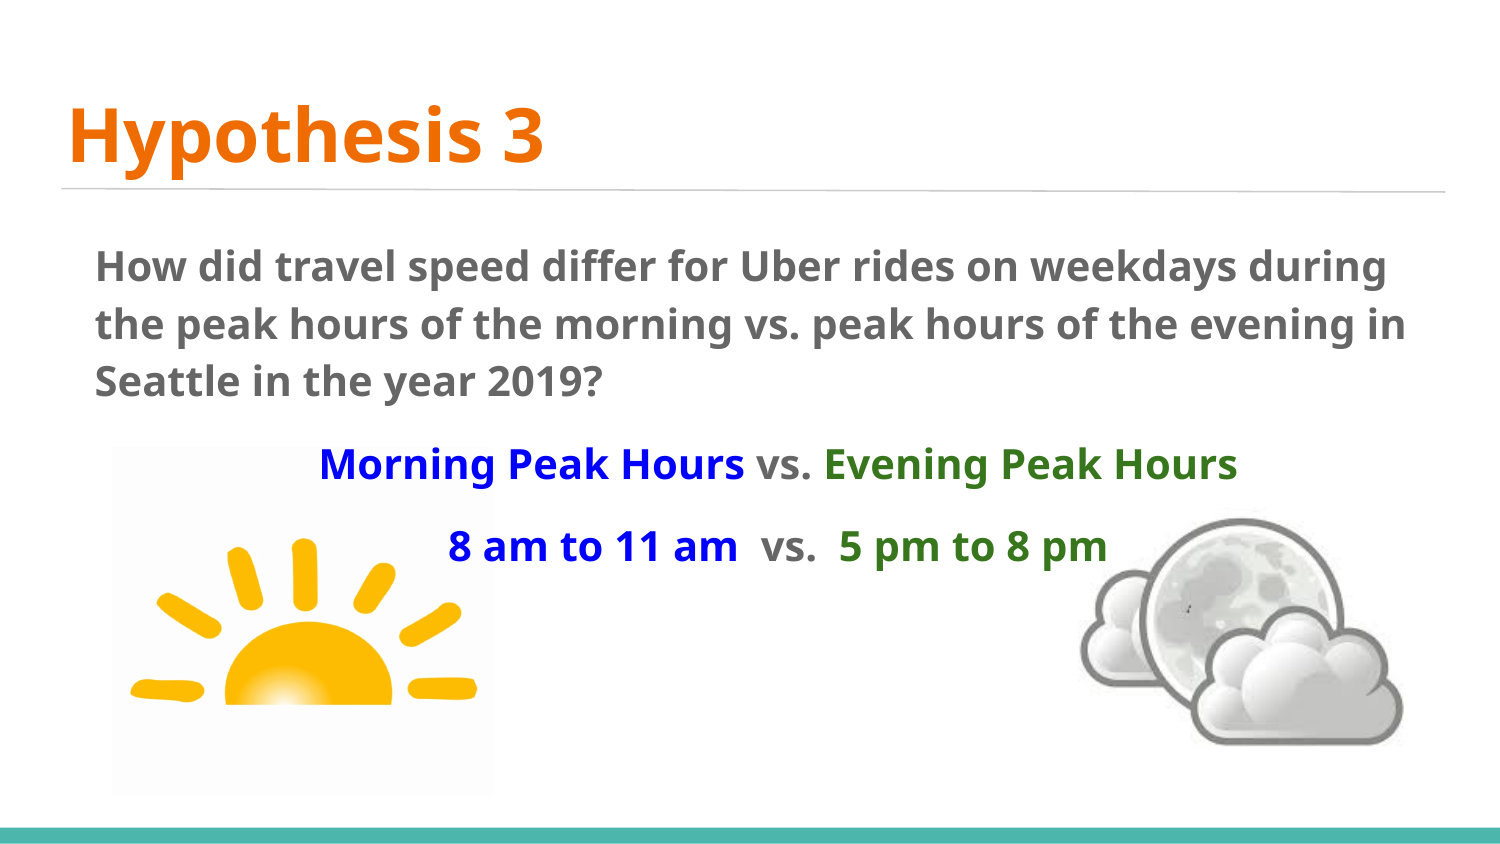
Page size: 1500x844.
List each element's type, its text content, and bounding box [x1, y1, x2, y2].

picture [112, 429, 495, 813]
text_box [61, 188, 1446, 193]
title Hypothesis 3 [51, 72, 1449, 189]
picture [1066, 445, 1419, 798]
list How did travel speed differ for Uber rides on weekdays during the peak hours of the morning vs. peak hours of the evening in Seattle in the year 2019? Morning Peak Hours vs. Evening Peak Hours 8 am to 11 am vs. 5 pm to 8 pm [79, 217, 1478, 760]
